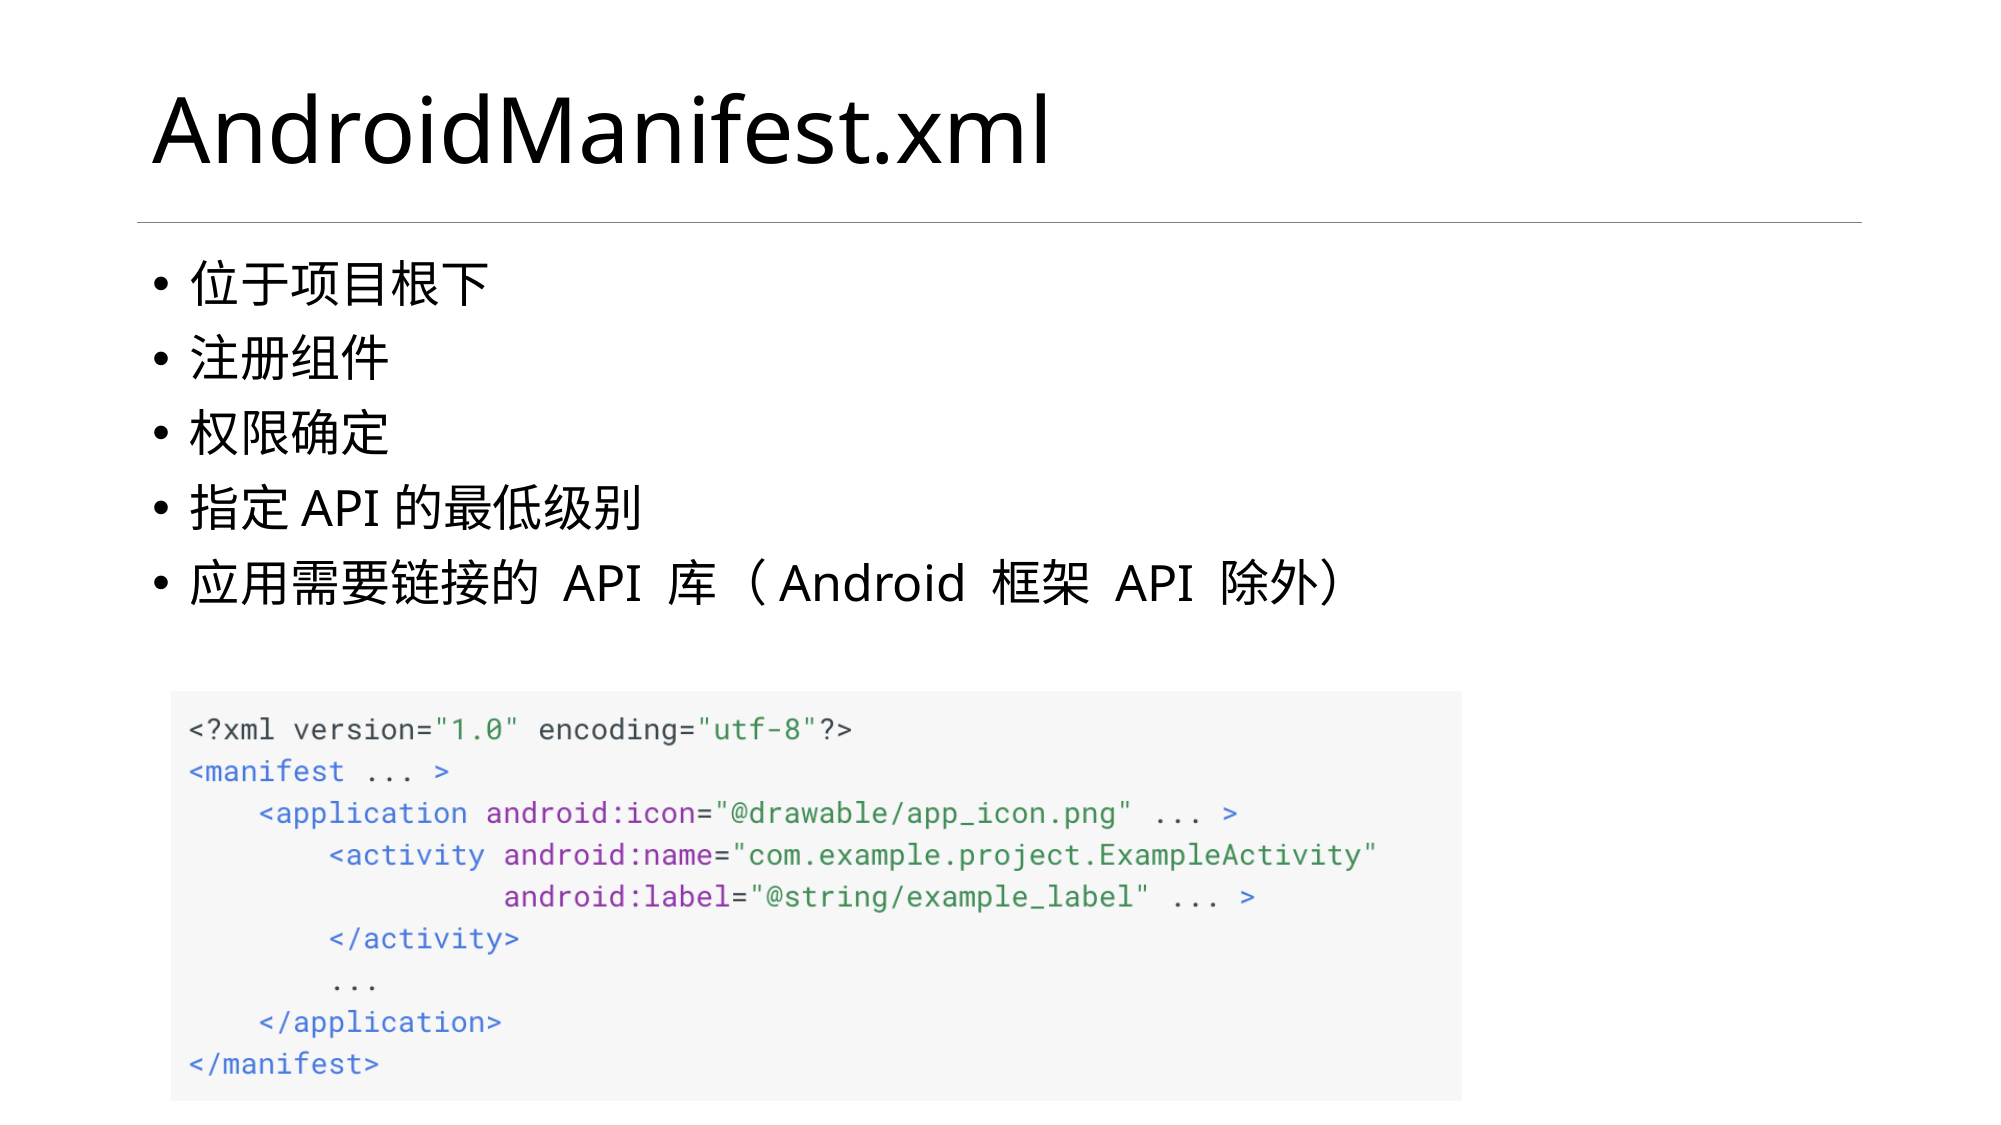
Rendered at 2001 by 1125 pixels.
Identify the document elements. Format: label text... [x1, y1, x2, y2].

picture [171, 685, 1462, 1103]
list 位于项目根下 注册组件 权限确定 指定API的最低级别 应用需要链接的 API 库（Android 框架 API 除外） [137, 251, 1627, 657]
title AndroidManifest.xml [137, 44, 1863, 223]
